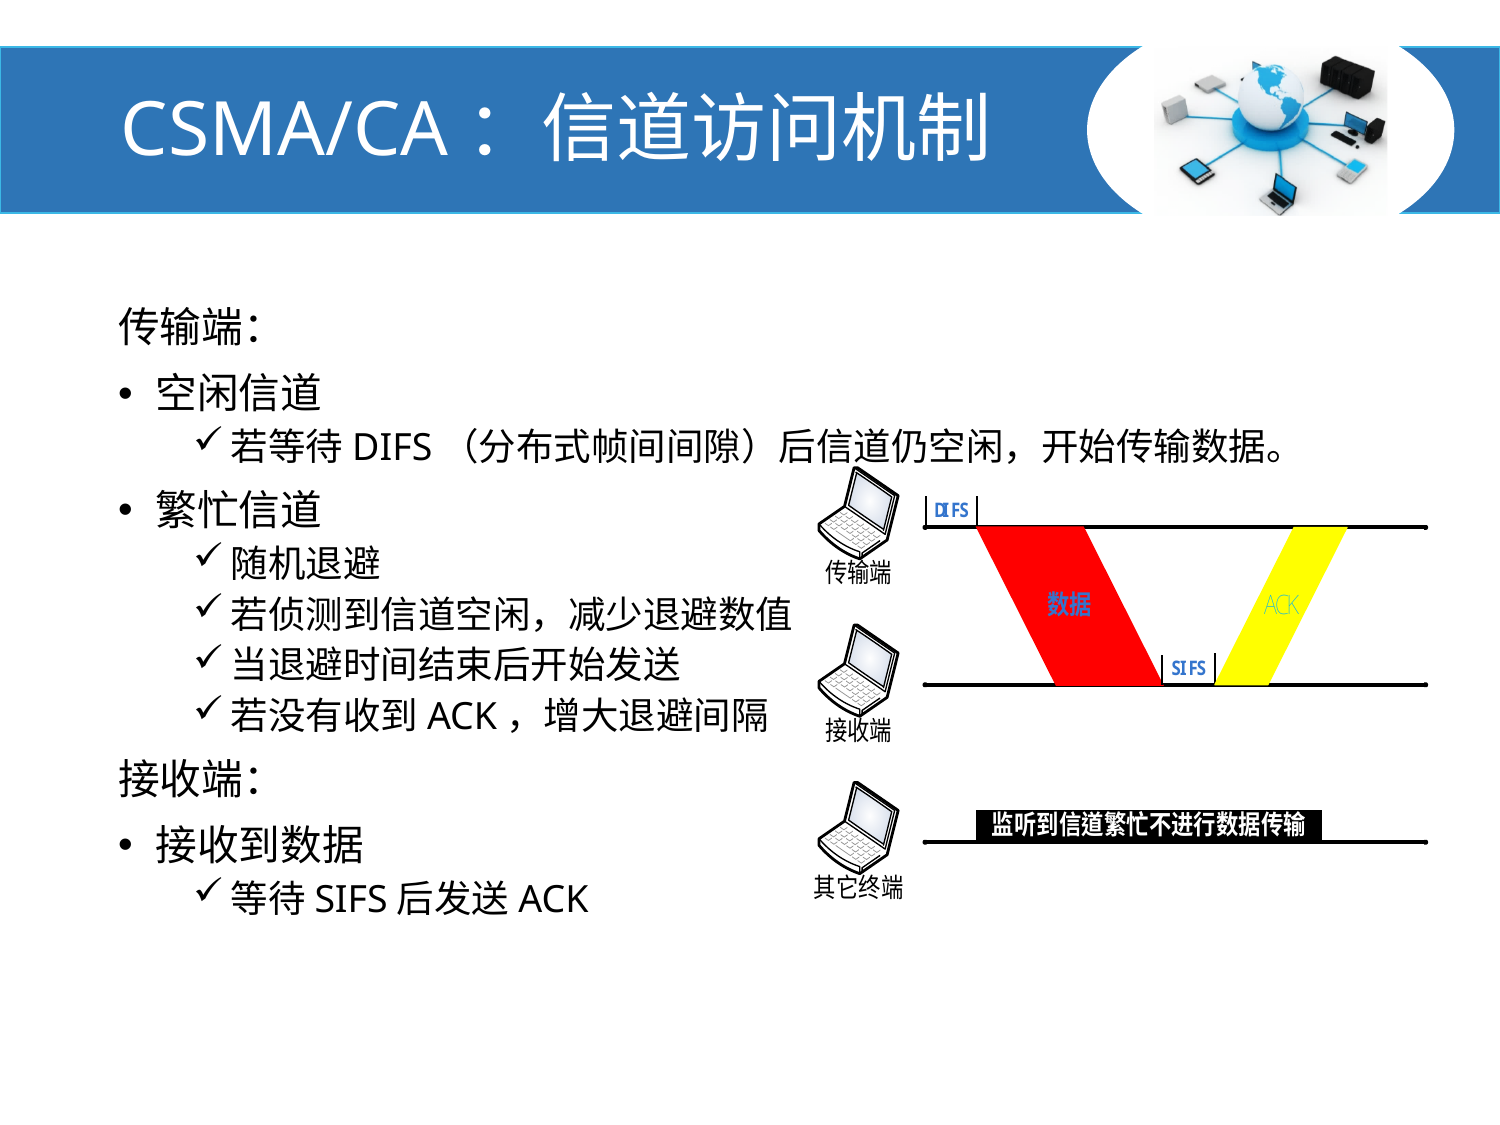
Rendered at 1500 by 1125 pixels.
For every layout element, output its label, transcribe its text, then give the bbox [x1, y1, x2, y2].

picture [1154, 46, 1388, 216]
title CSMA/CA：信道访问机制 [105, 50, 1060, 214]
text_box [806, 461, 1433, 909]
list 传输端： 空闲信道 若等待DIFS（分布式帧间间隙）后信道仍空闲，开始传输数据。 繁忙信道 随机退避 若侦测到信道空闲，减少退避数值 当退避时间结束后开始发送 若没有收到ACK，增大退避间隔 接收端： 接收到数据 等待SIFS后发送ACK [103, 299, 1397, 1014]
